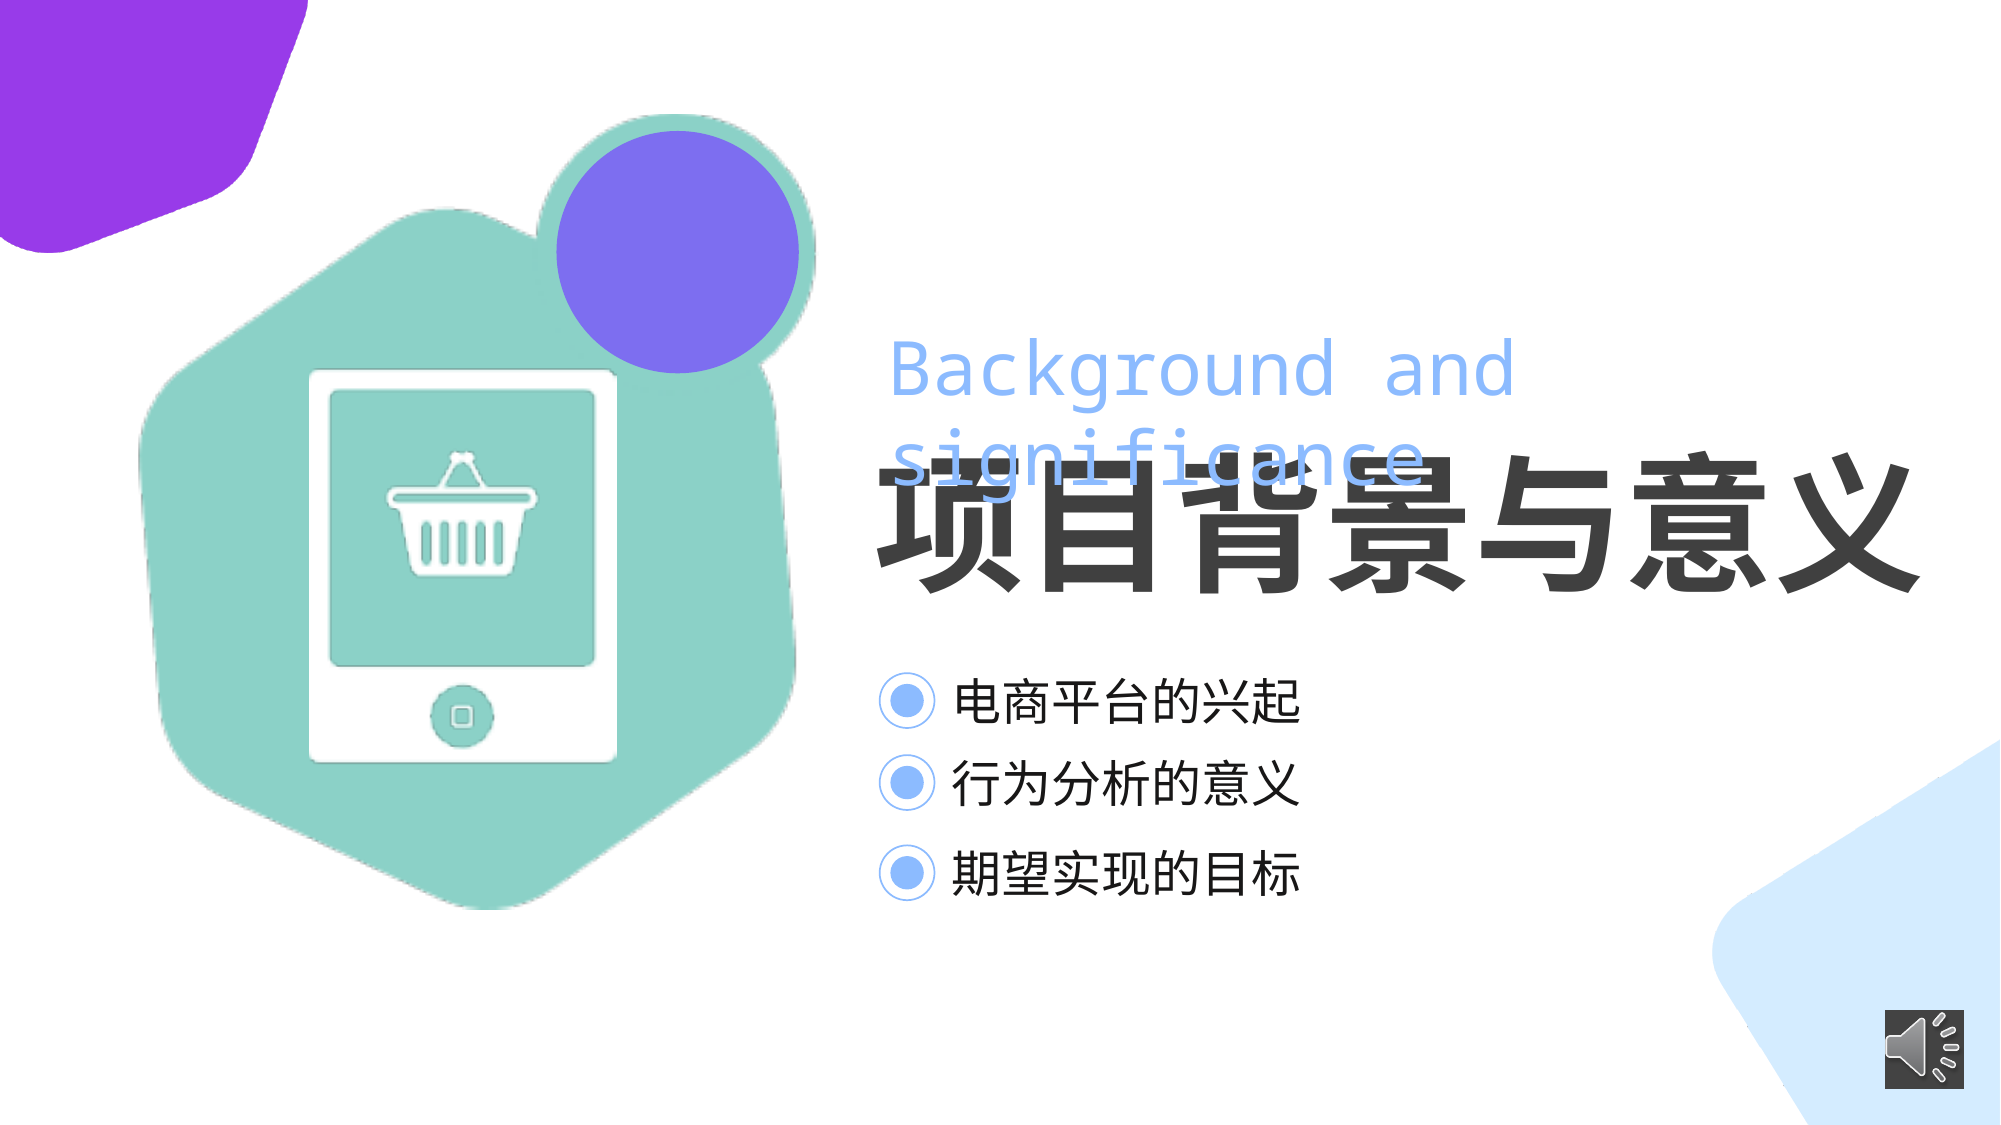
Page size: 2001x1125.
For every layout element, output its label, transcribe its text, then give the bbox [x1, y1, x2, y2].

text_box 期望实现的目标 [921, 827, 1339, 918]
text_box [878, 672, 936, 729]
text_box Background and significance [872, 313, 1974, 509]
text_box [878, 844, 936, 902]
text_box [878, 754, 936, 811]
text_box 电商平台的兴起 [921, 655, 1339, 737]
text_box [137, 114, 819, 910]
picture [309, 367, 617, 767]
picture [1712, 739, 2000, 1125]
picture [0, 0, 308, 254]
text_box 项目背景与意义 [822, 423, 1976, 618]
text_box 行为分析的意义 [921, 737, 1339, 827]
